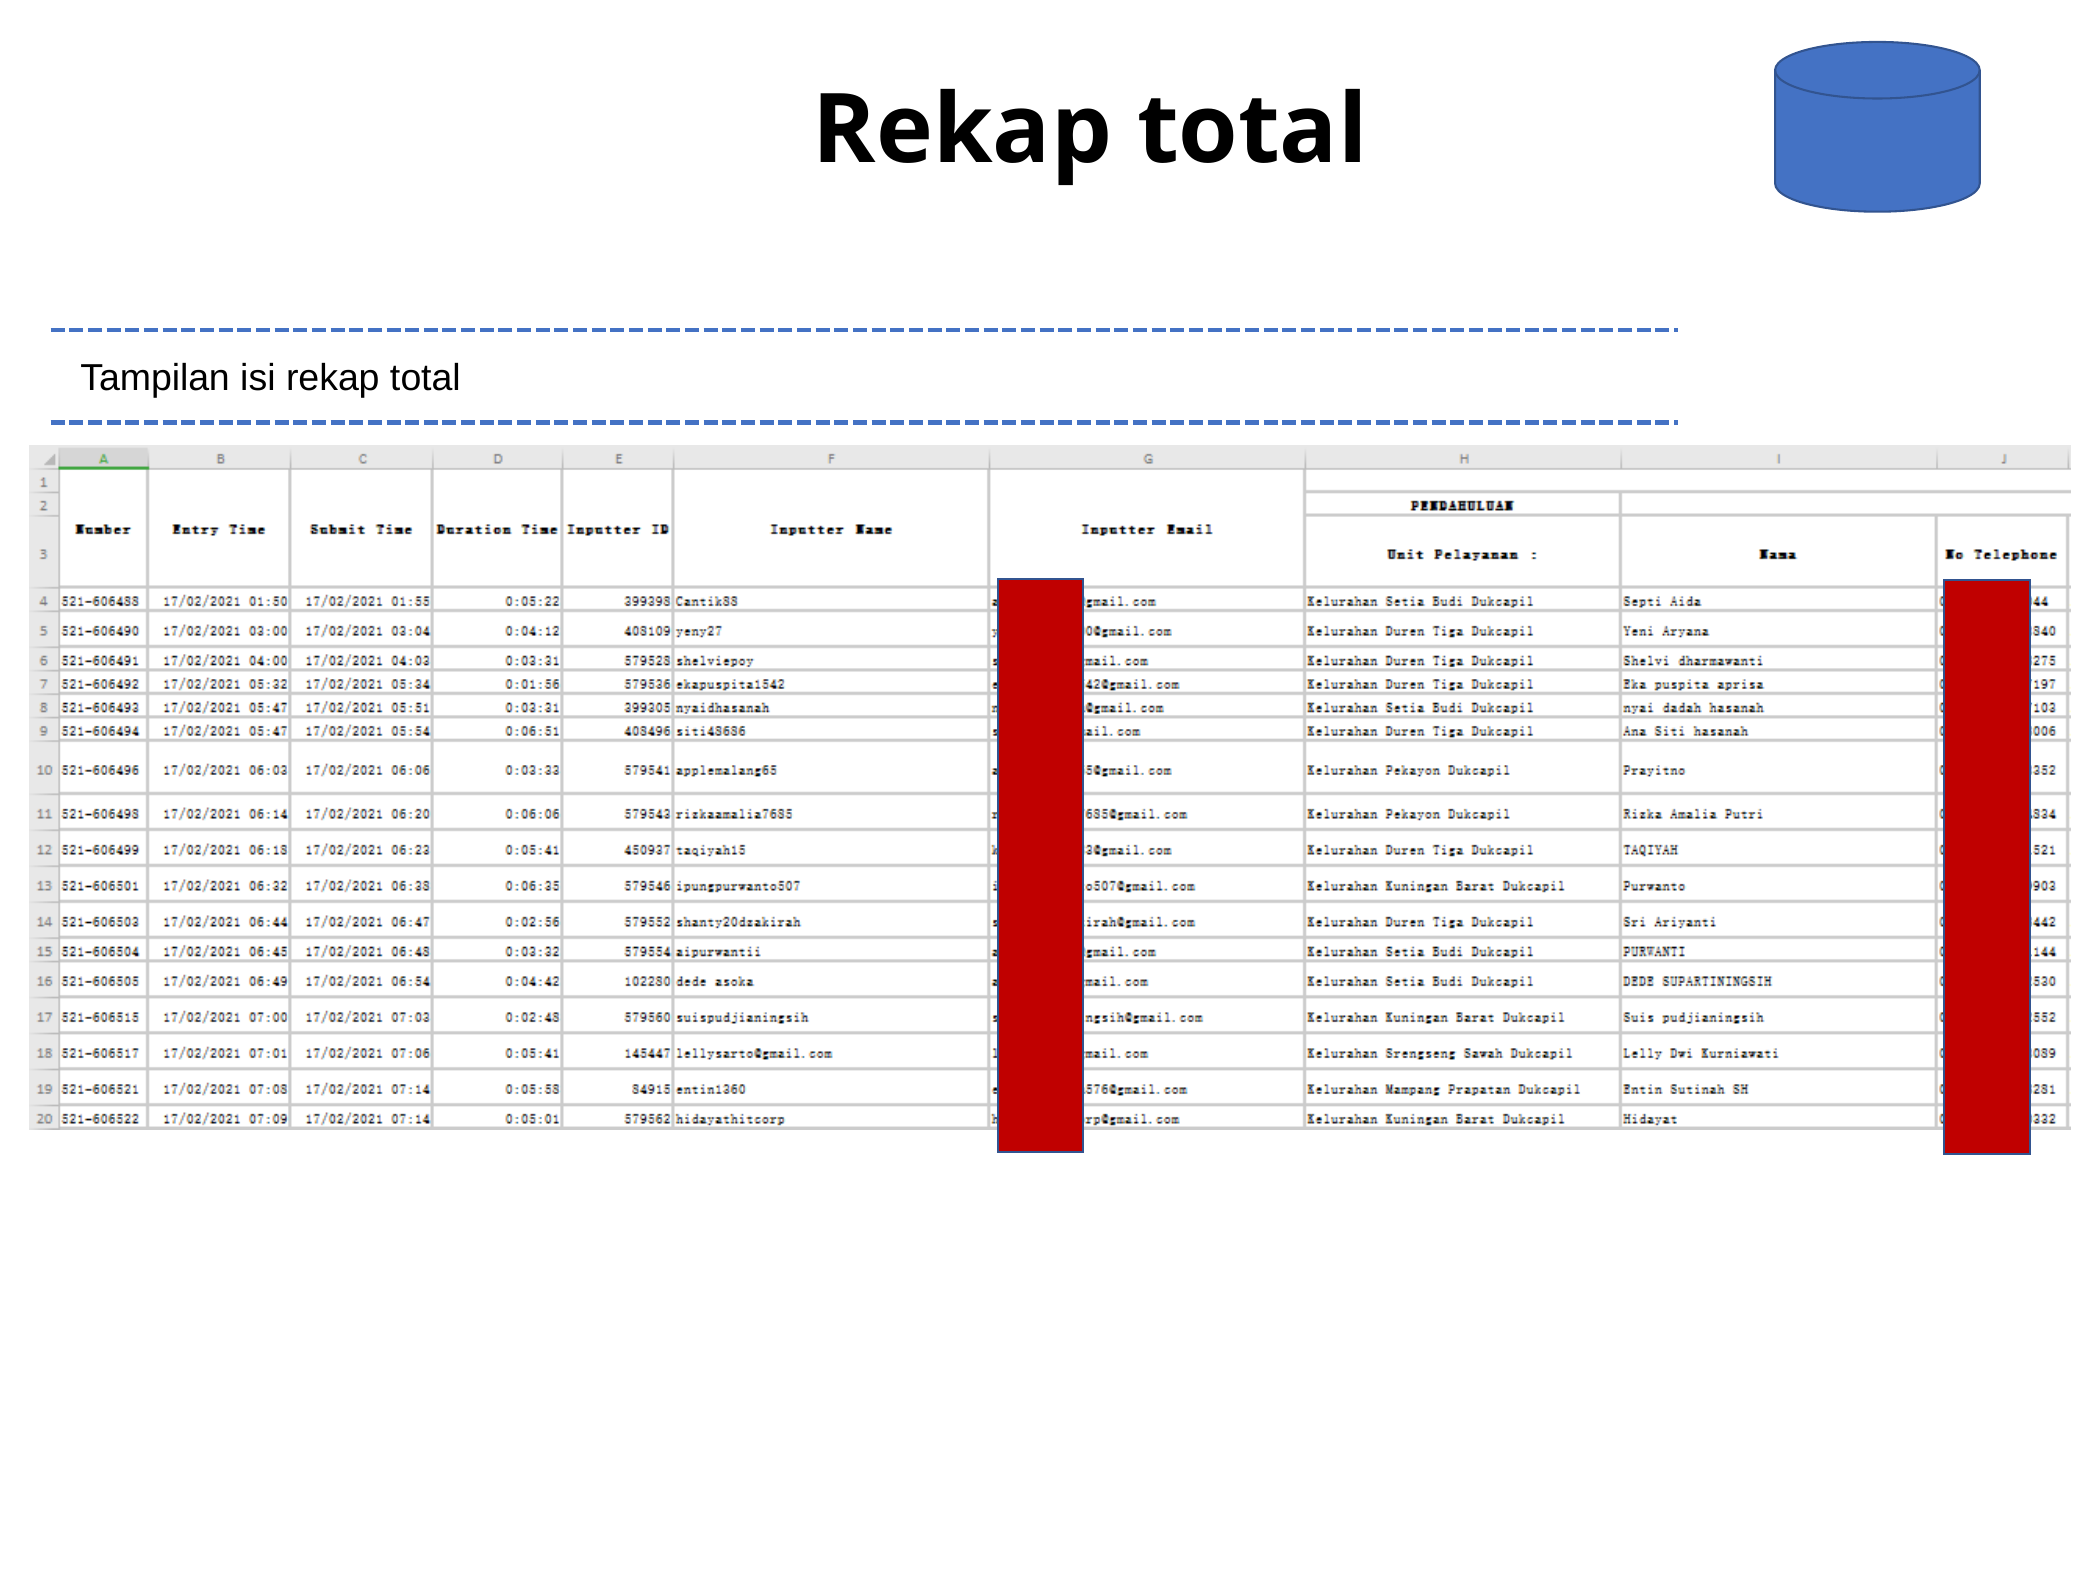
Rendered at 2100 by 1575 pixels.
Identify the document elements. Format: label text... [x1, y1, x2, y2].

title Rekap total [200, 0, 1980, 284]
text_box [1943, 1130, 2031, 1155]
text_box [997, 1130, 1084, 1153]
text_box Tampilan isi rekap total [65, 331, 477, 406]
text_box Tampilan isi rekap total [65, 323, 477, 330]
text_box [1774, 40, 1981, 213]
picture [29, 445, 2071, 1130]
